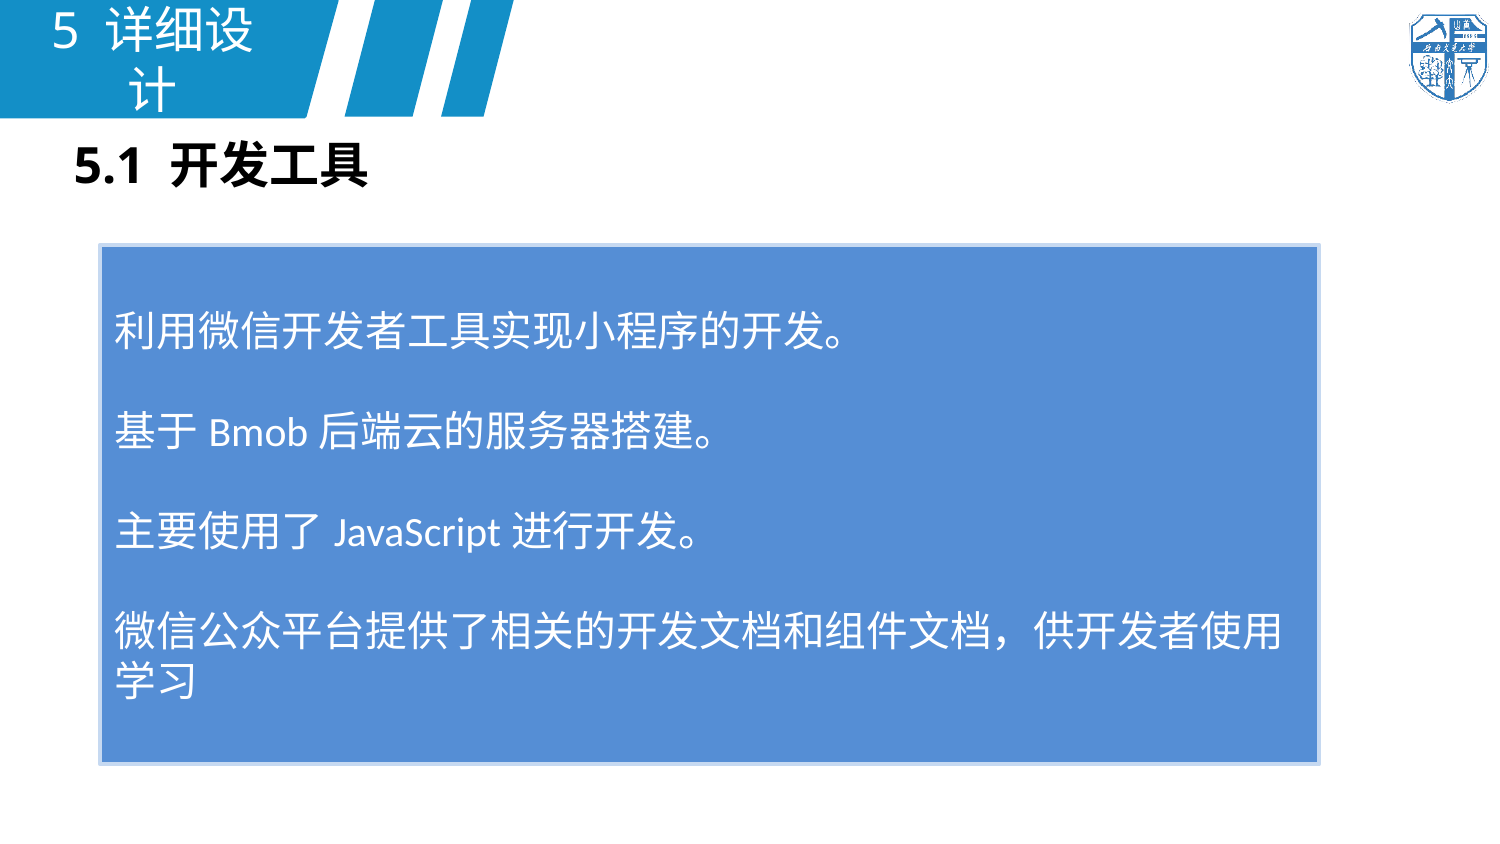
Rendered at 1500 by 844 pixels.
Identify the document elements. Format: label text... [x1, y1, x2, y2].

text_box 5.1 开发工具 [58, 125, 597, 201]
text_box [342, 0, 445, 119]
text_box 5 详细设计 [0, 0, 339, 119]
text_box [439, 0, 516, 119]
text_box 利用微信开发者工具实现小程序的开发。 基于Bmob后端云的服务器搭建。 主要使用了JavaScript进行开发。 微信公众平台提供了相关的开发文档和组件文档，供开发者使用学习 [98, 243, 1321, 766]
picture [1393, 0, 1500, 107]
